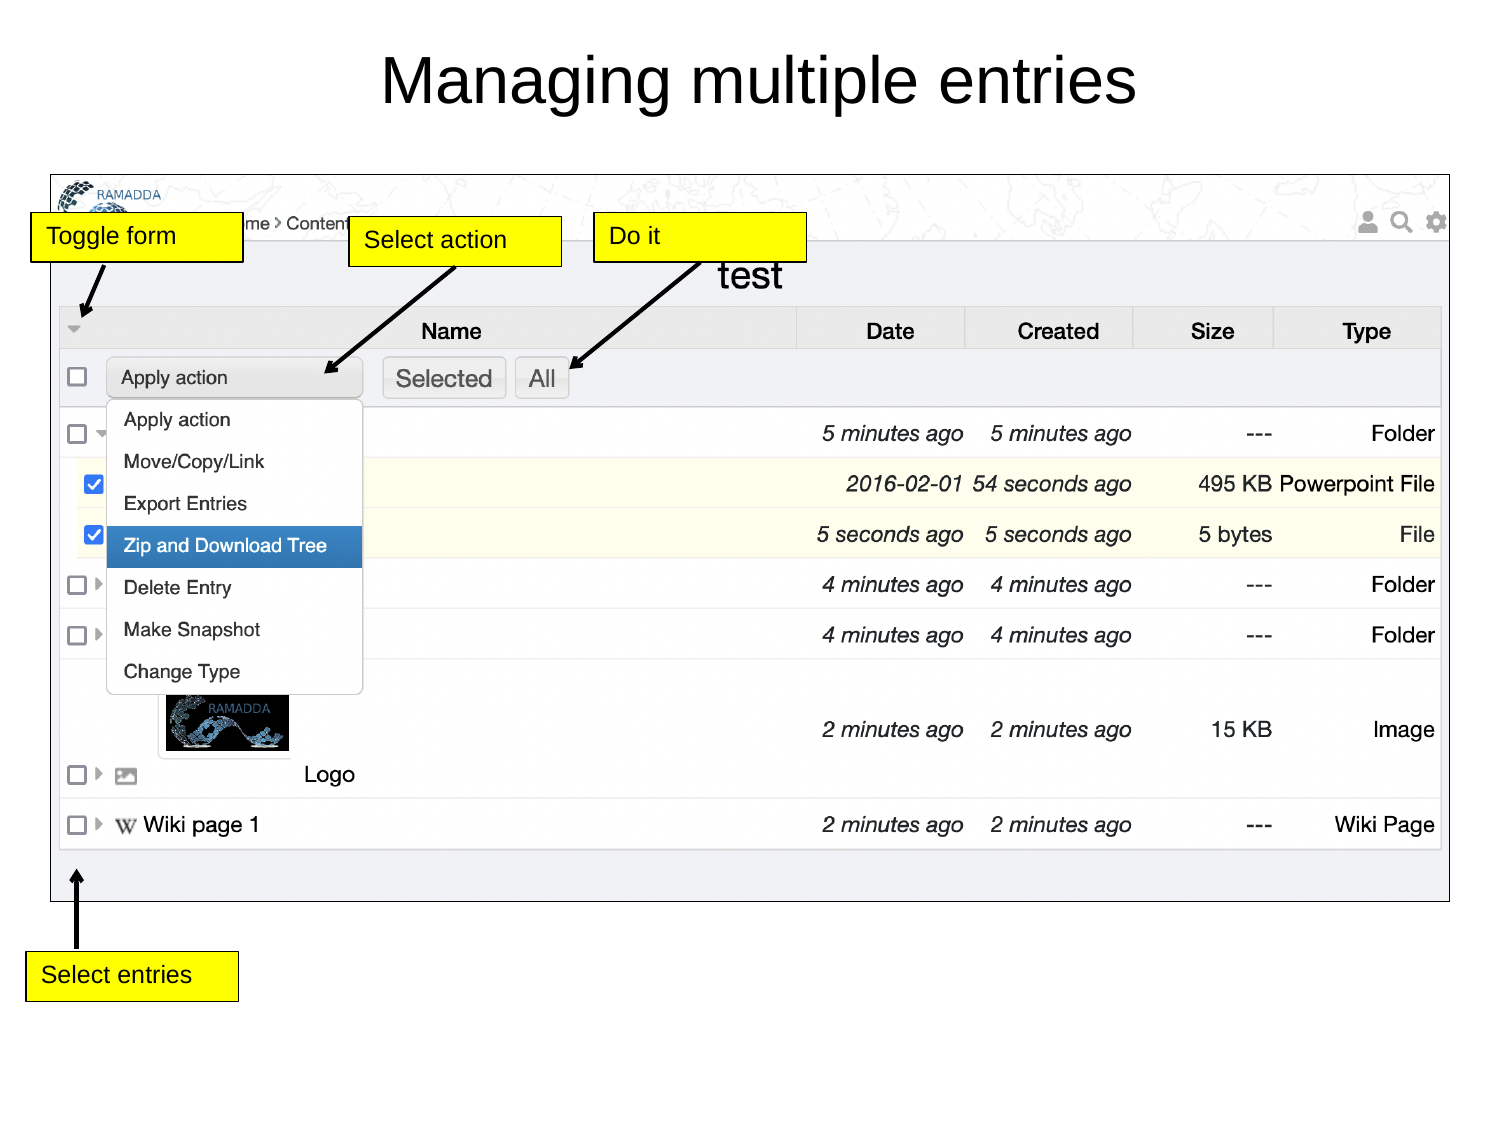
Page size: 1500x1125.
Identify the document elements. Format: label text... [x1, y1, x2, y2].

picture [50, 173, 1450, 903]
title Managing multiple entries [75, 0, 1425, 171]
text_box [568, 211, 807, 370]
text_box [30, 212, 244, 319]
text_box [25, 868, 239, 1002]
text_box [323, 216, 562, 374]
